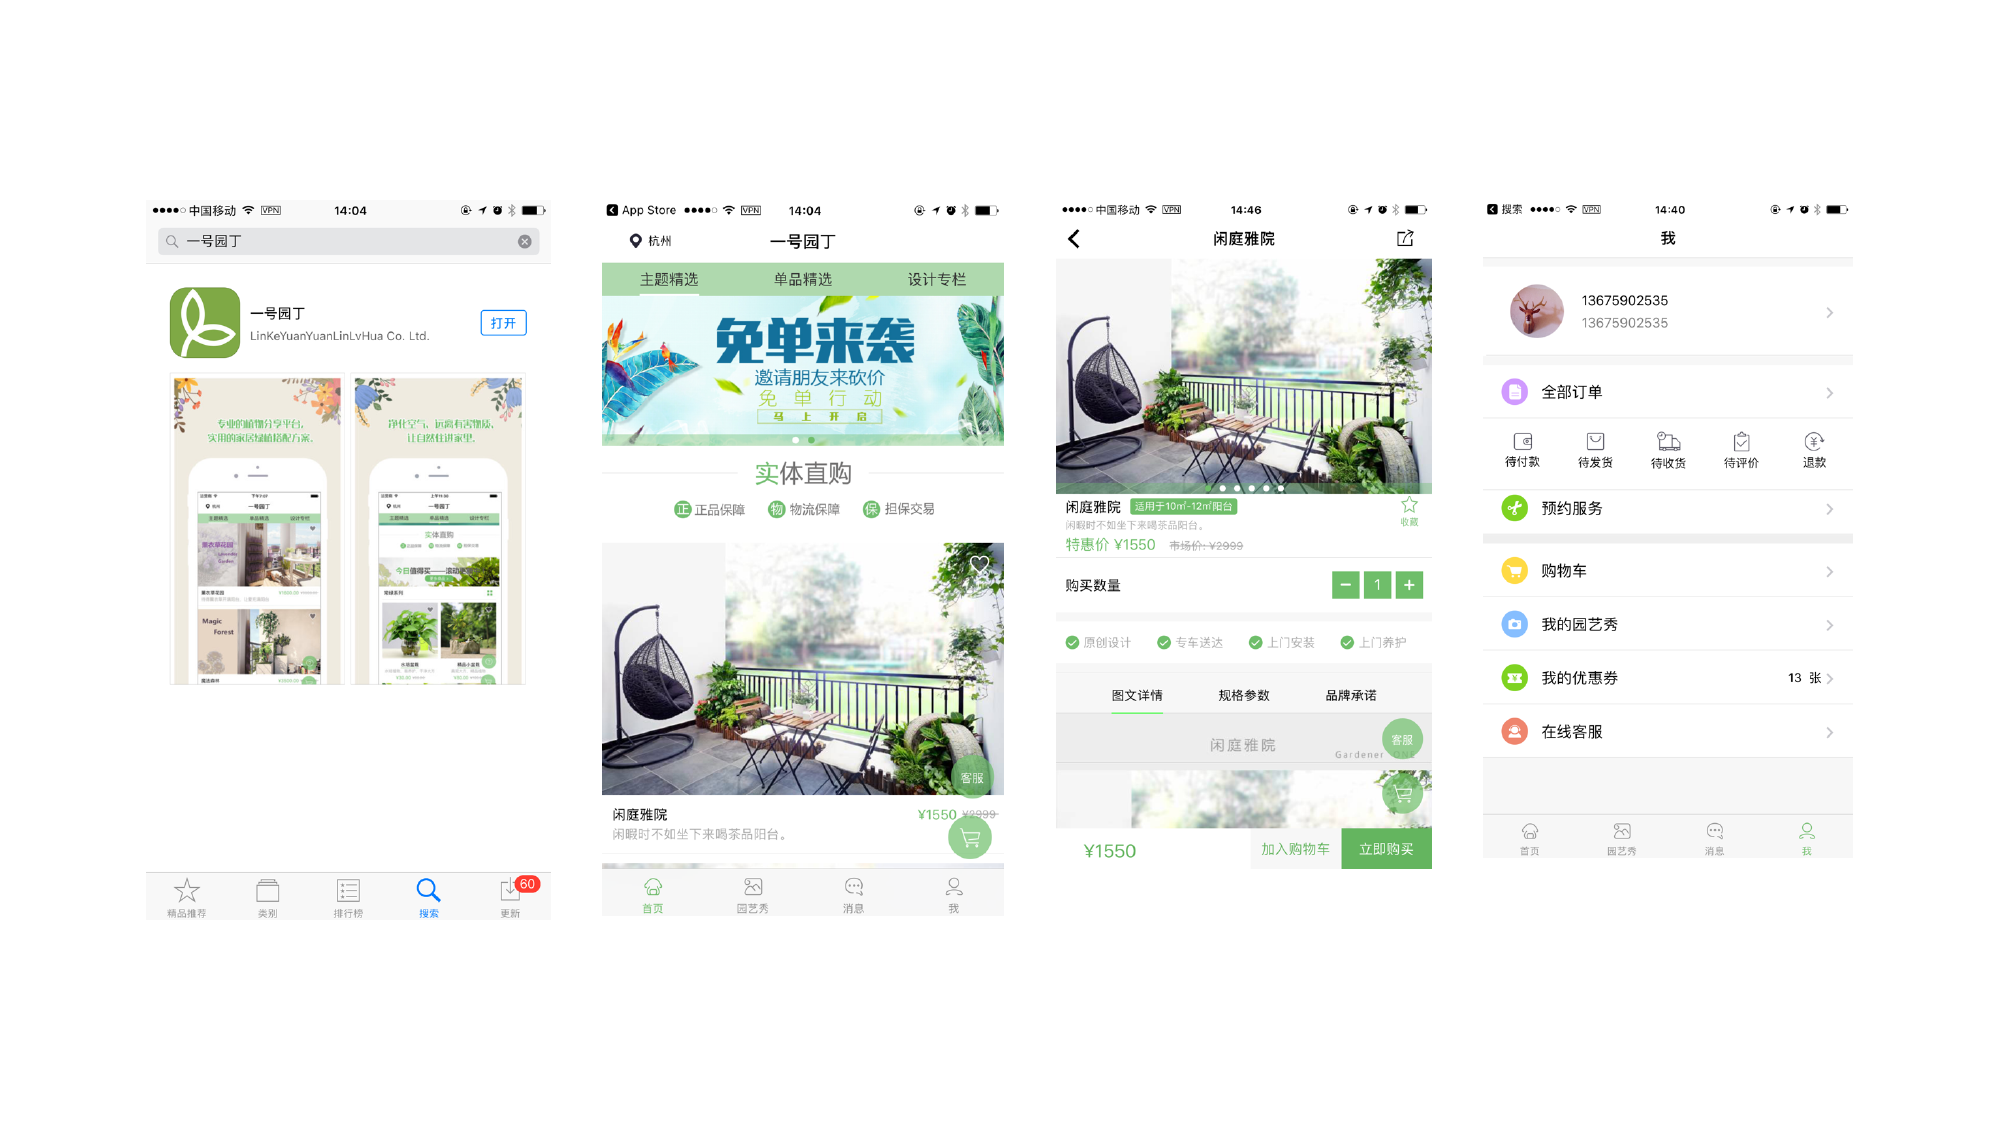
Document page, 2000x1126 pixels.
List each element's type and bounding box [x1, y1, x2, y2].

picture [602, 200, 1005, 916]
picture [1483, 200, 1853, 858]
picture [1055, 200, 1432, 869]
picture [146, 200, 551, 920]
